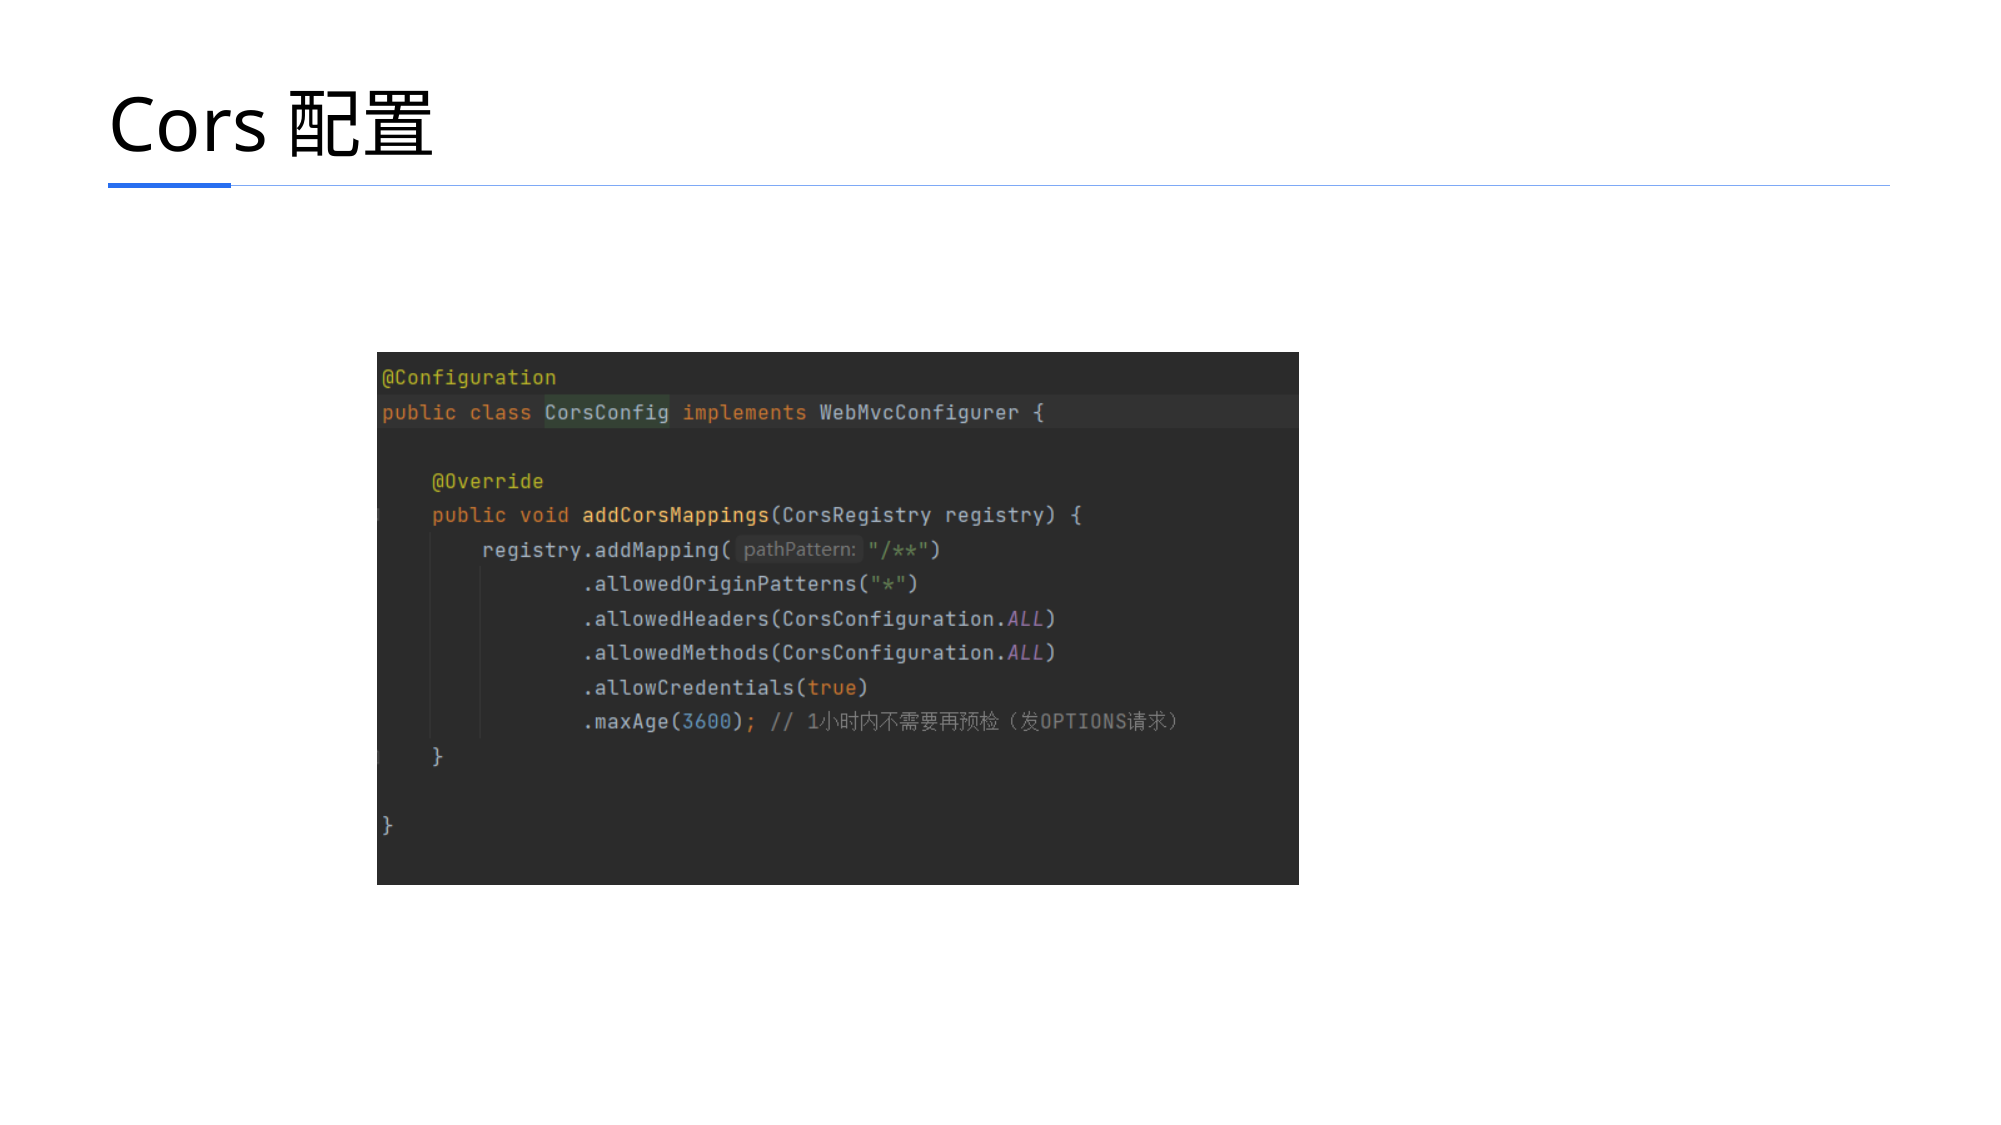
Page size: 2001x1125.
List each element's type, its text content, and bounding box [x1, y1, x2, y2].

list Cors配置 [108, 86, 823, 178]
picture [376, 352, 1299, 885]
